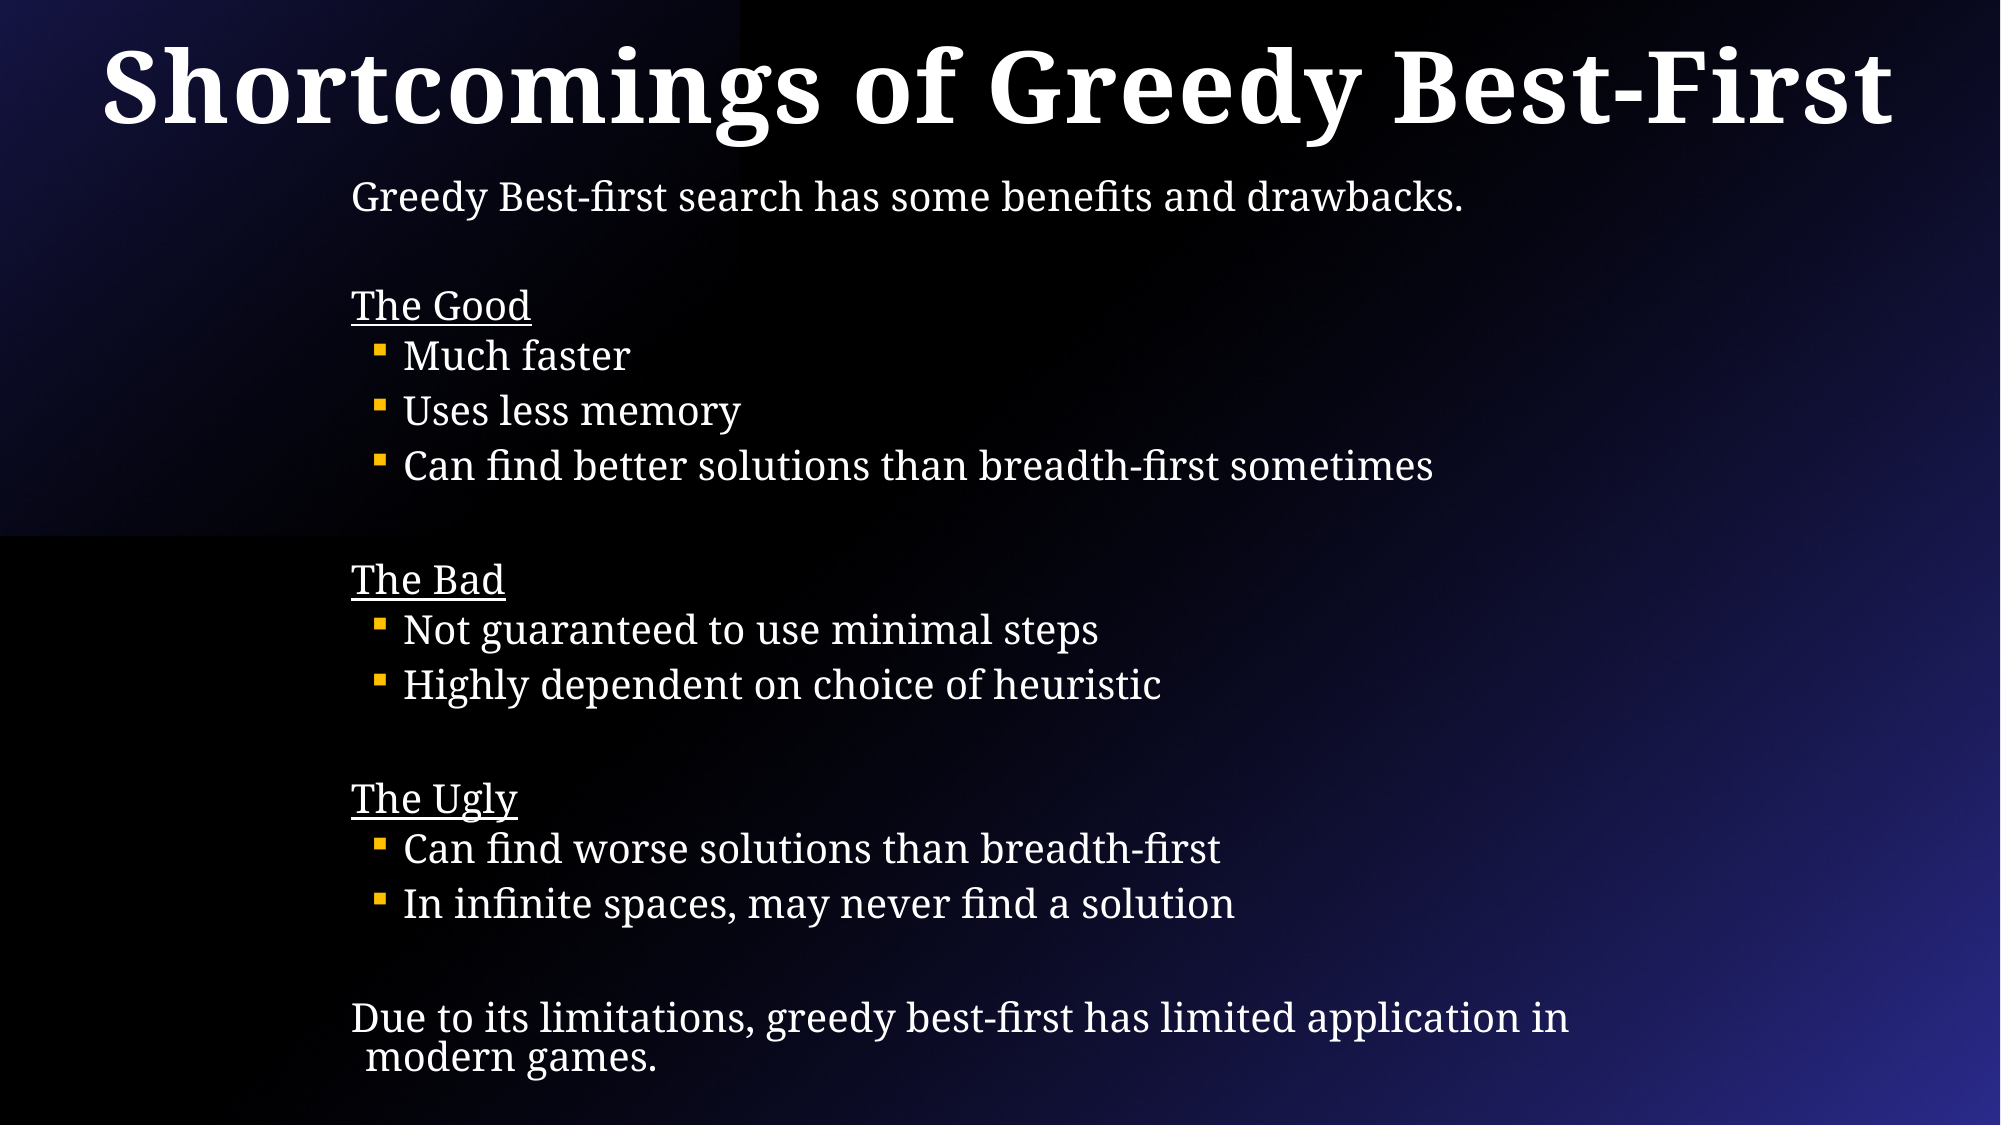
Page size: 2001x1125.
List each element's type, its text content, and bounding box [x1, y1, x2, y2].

title Shortcomings of Greedy Best-First [76, 34, 1924, 148]
picture [0, 0, 2001, 1125]
list Greedy Best-first search has some benefits and drawbacks. The Good Much faster Uses less memory Can find better solutions than breadth-first sometimes The Bad Not guaranteed to use minimal steps Highly dependent on choice of heuristic The Ugly Can find worse solutions than breadth-first In infinite spaces, may never find a solution Due to its limitations, greedy best-first has limited application in modern games. [343, 173, 1657, 1091]
